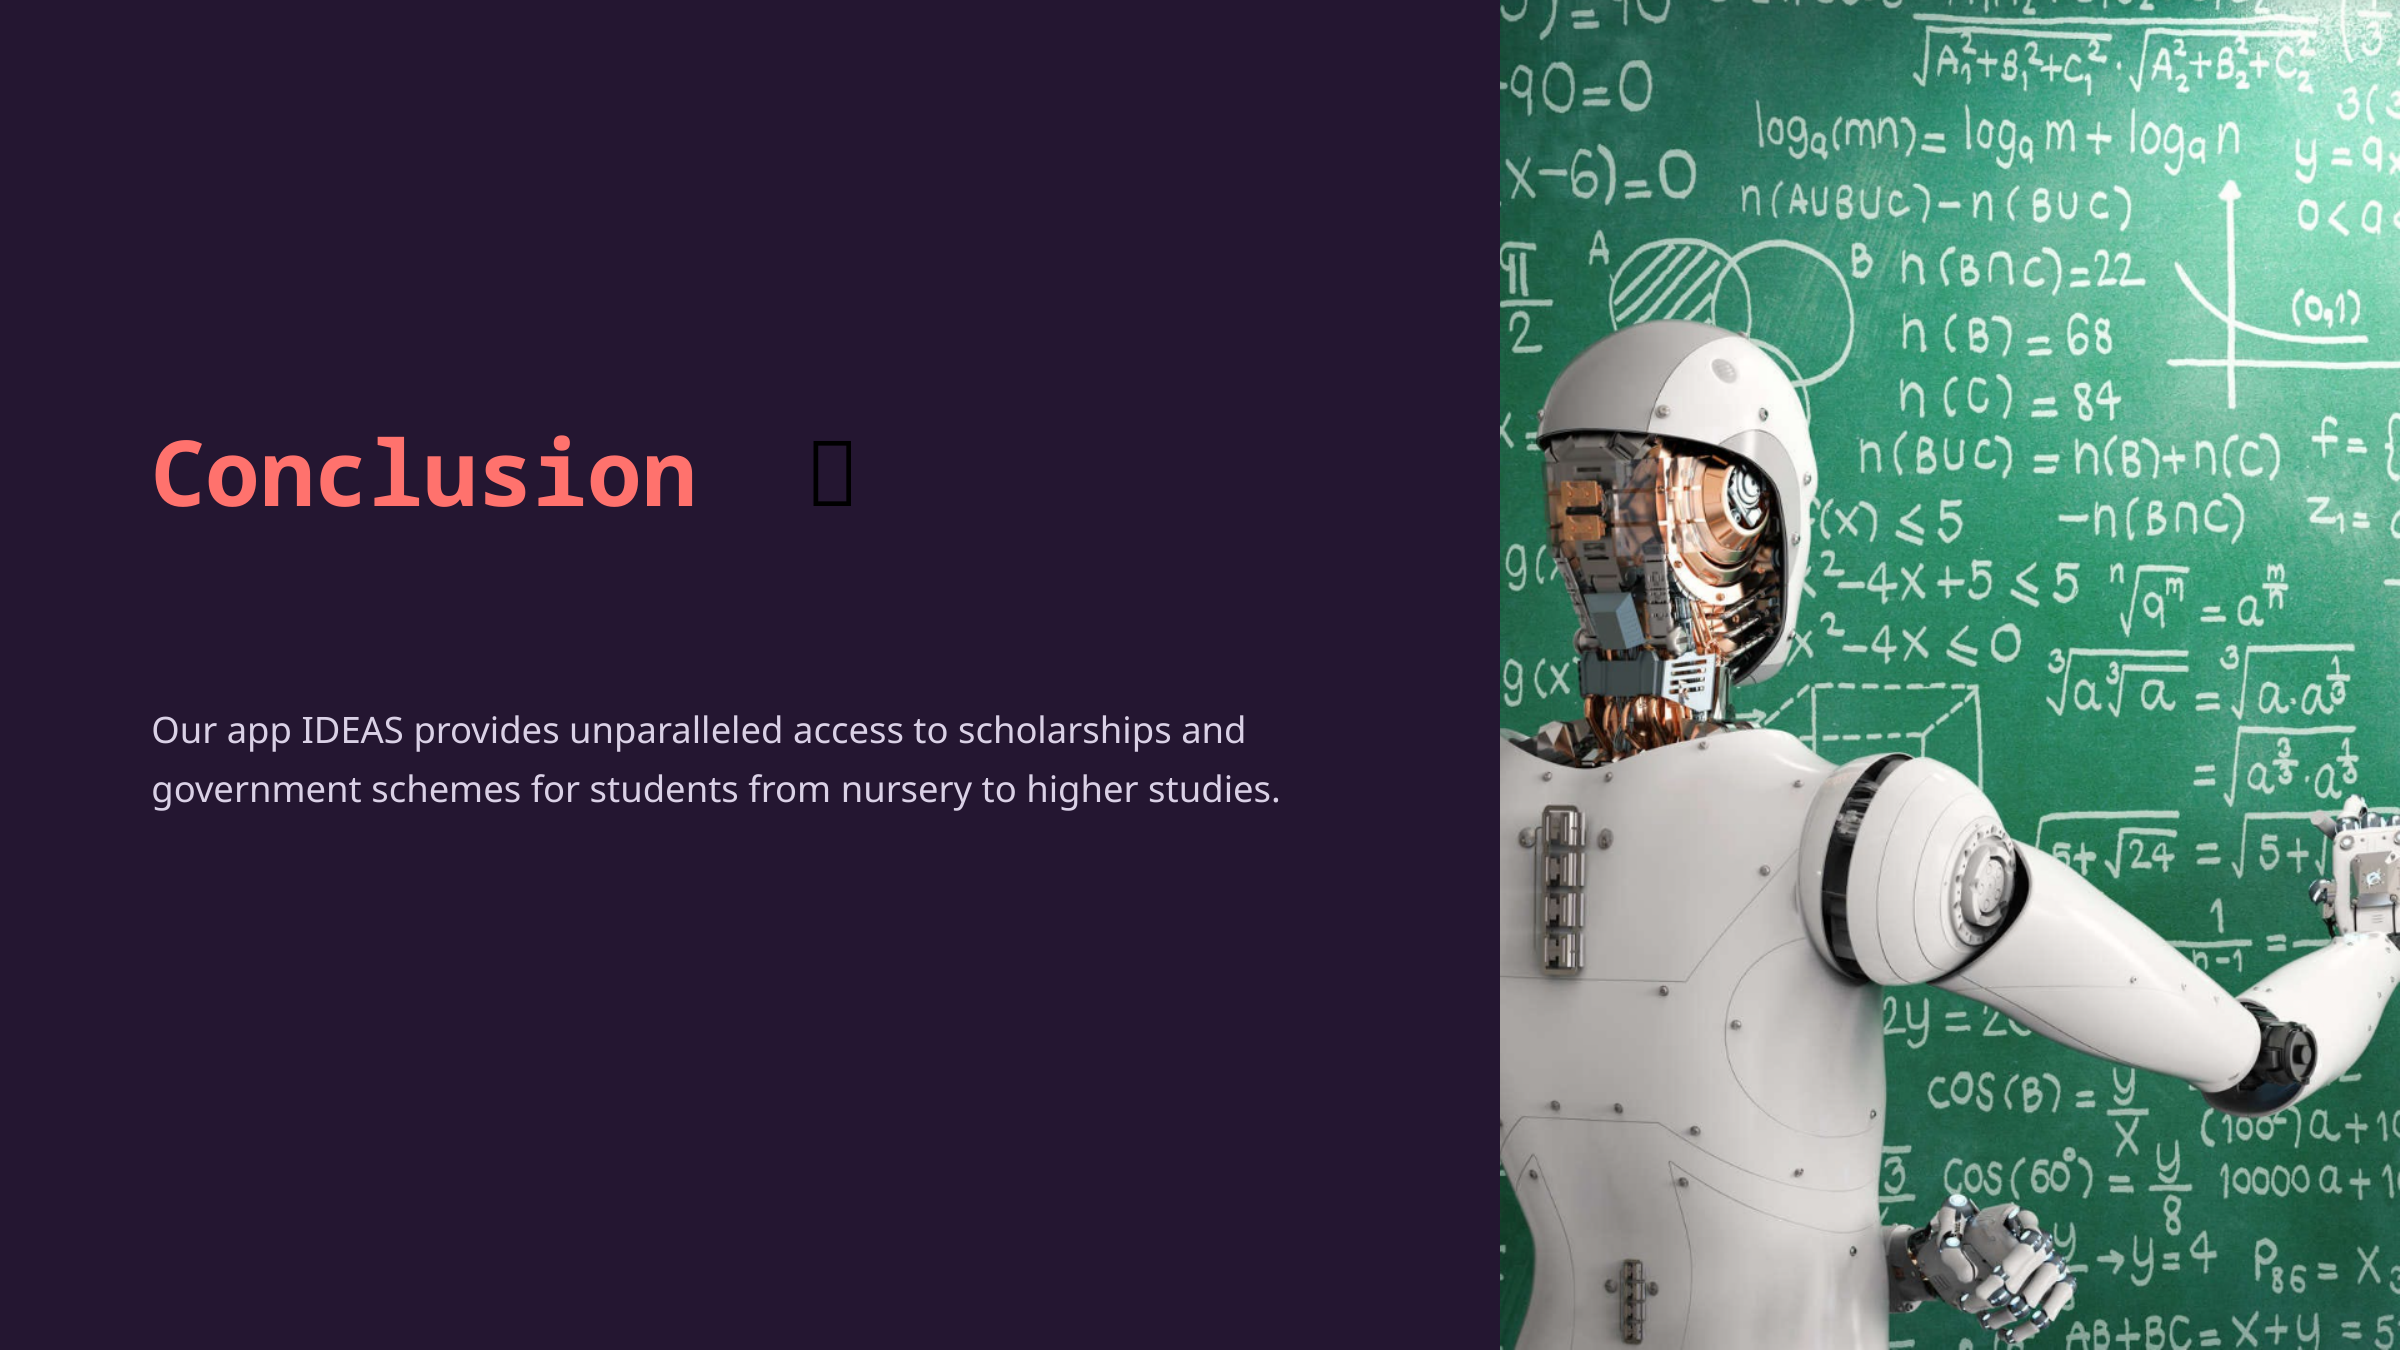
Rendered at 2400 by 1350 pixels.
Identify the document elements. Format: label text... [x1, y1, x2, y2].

text_box Our app IDEAS provides unparalleled access to scholarships and government schemes for students from nursery to higher studies. [136, 685, 1364, 802]
text_box Conclusion 📣 [136, 402, 1364, 631]
text_box [0, 0, 1499, 1350]
picture [1499, 0, 2400, 1350]
